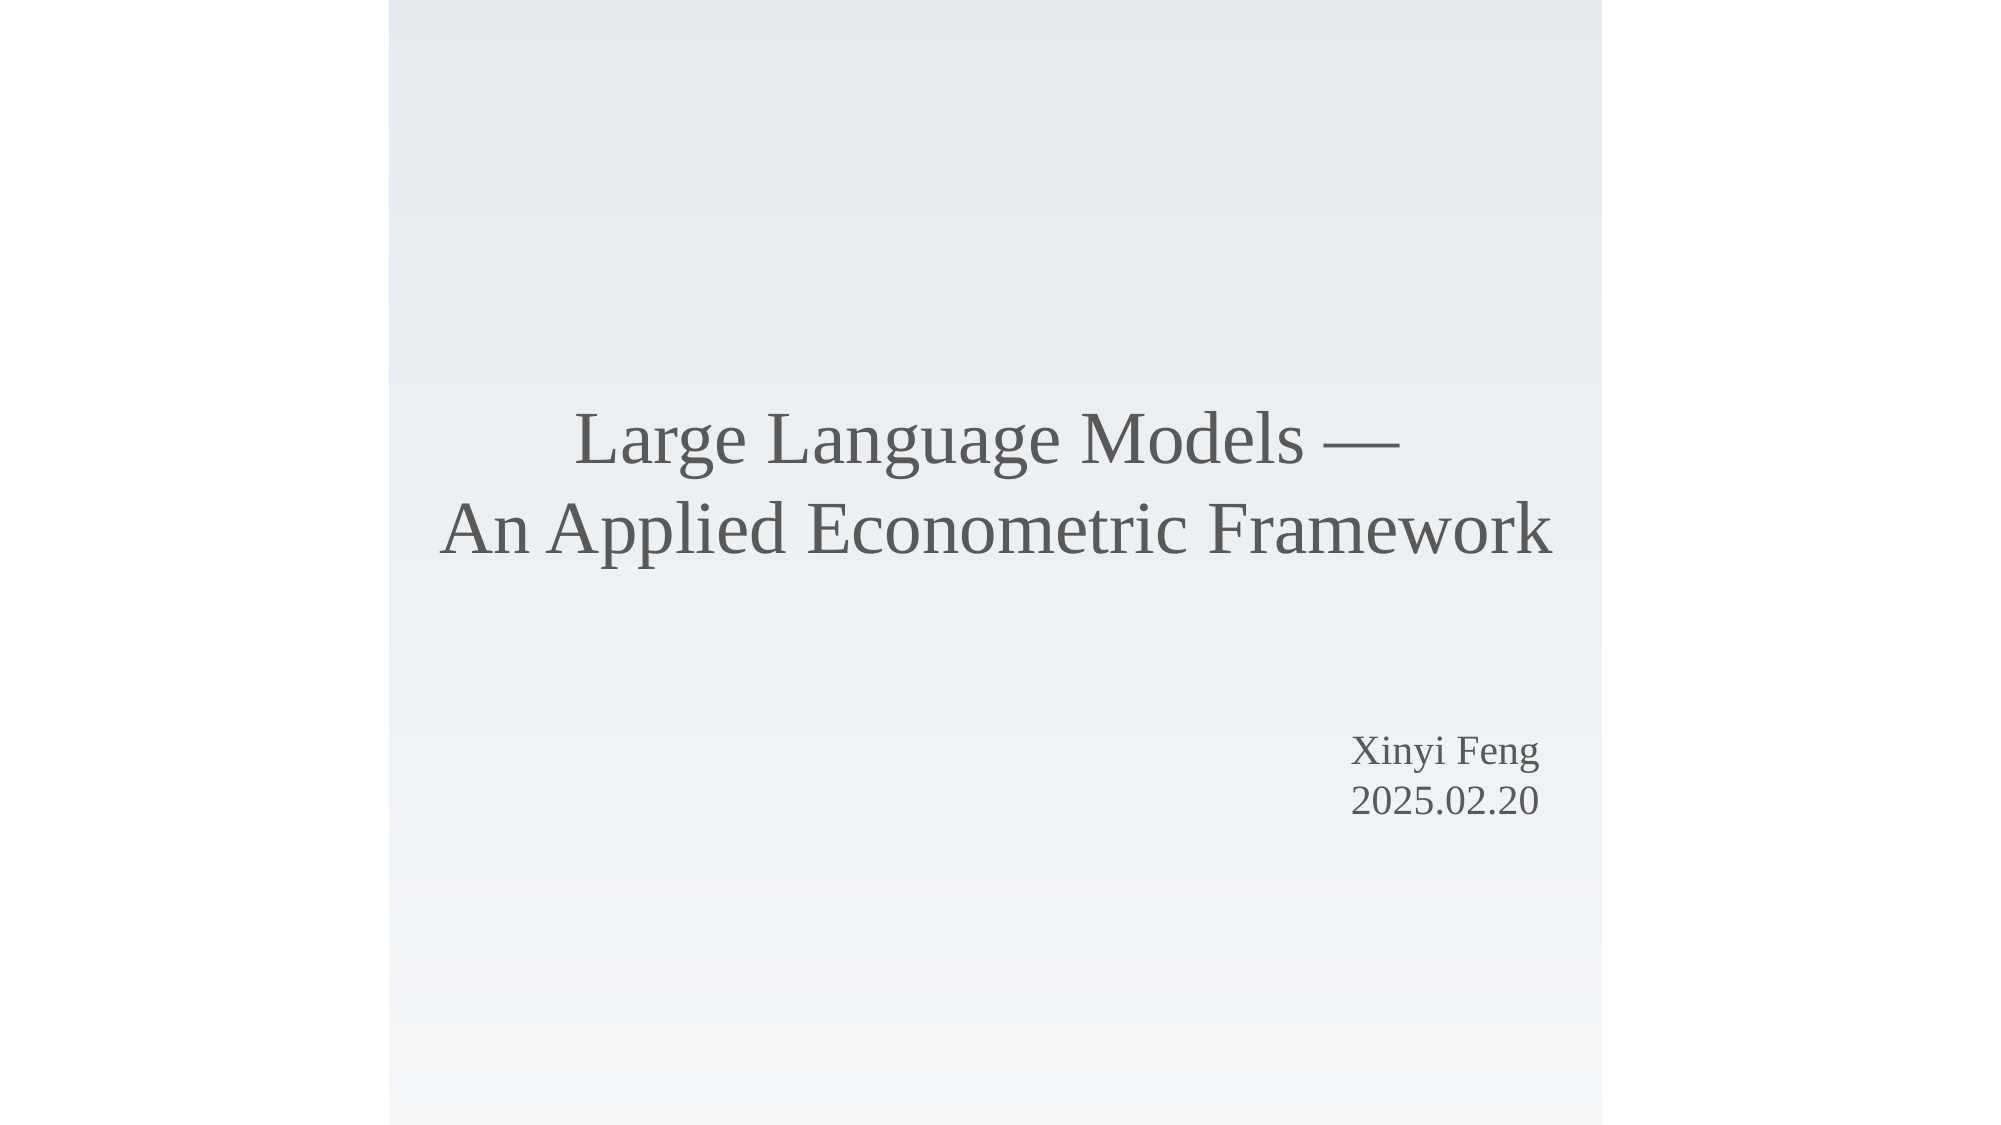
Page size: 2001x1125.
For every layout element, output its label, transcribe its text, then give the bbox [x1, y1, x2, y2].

text_box Xinyi Feng 2025.02.20 [1335, 715, 1555, 830]
text_box [387, 0, 1604, 1125]
text_box Large Language Models — An Applied Econometric Framework [424, 381, 1569, 576]
